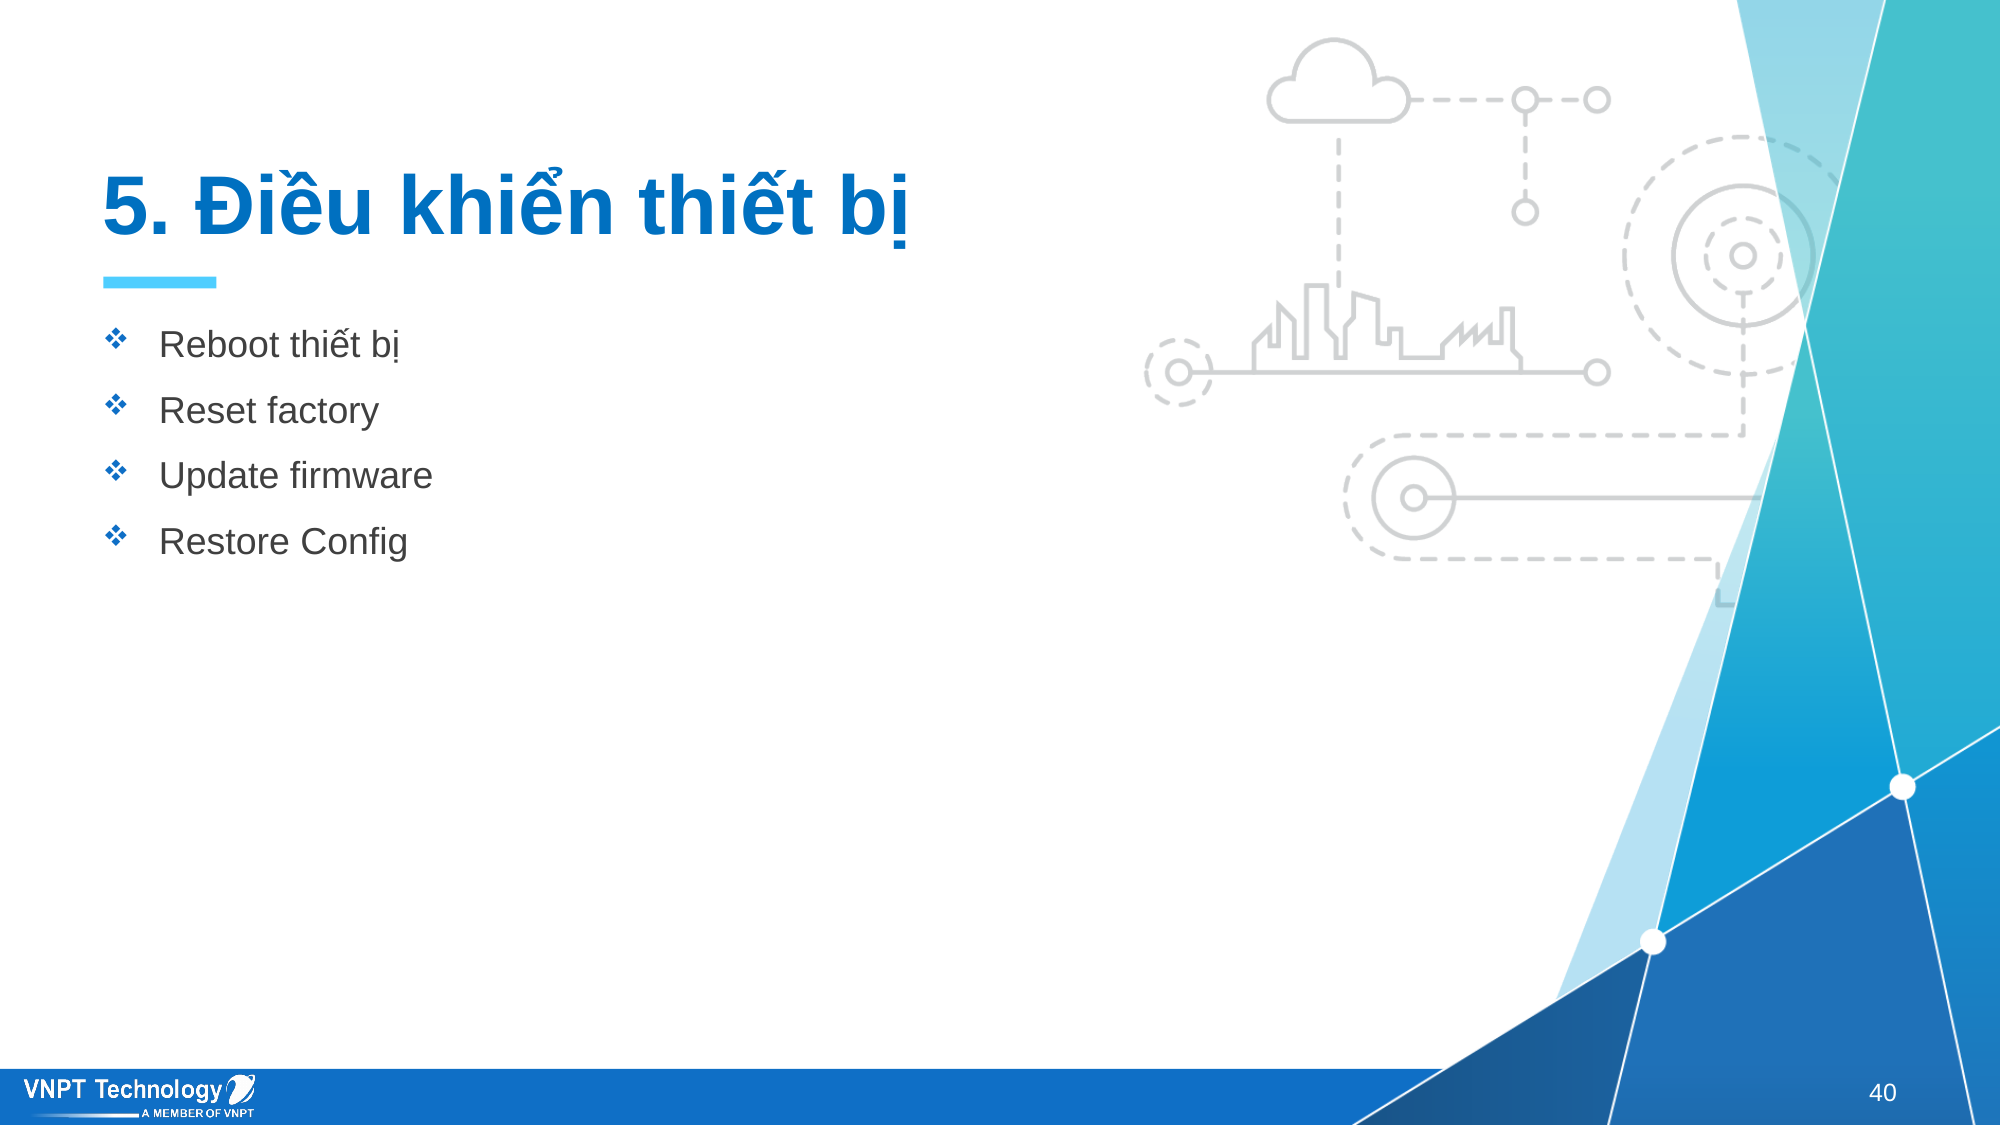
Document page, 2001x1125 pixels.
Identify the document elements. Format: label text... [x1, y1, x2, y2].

list Reboot thiết bị Reset factory Update firmware Restore Config [87, 312, 1340, 1018]
picture [1117, 0, 2000, 1125]
picture [22, 1070, 257, 1120]
slide_number 40 [1816, 1069, 1950, 1125]
title 5. Điều khiển thiết bị [87, 166, 1340, 259]
